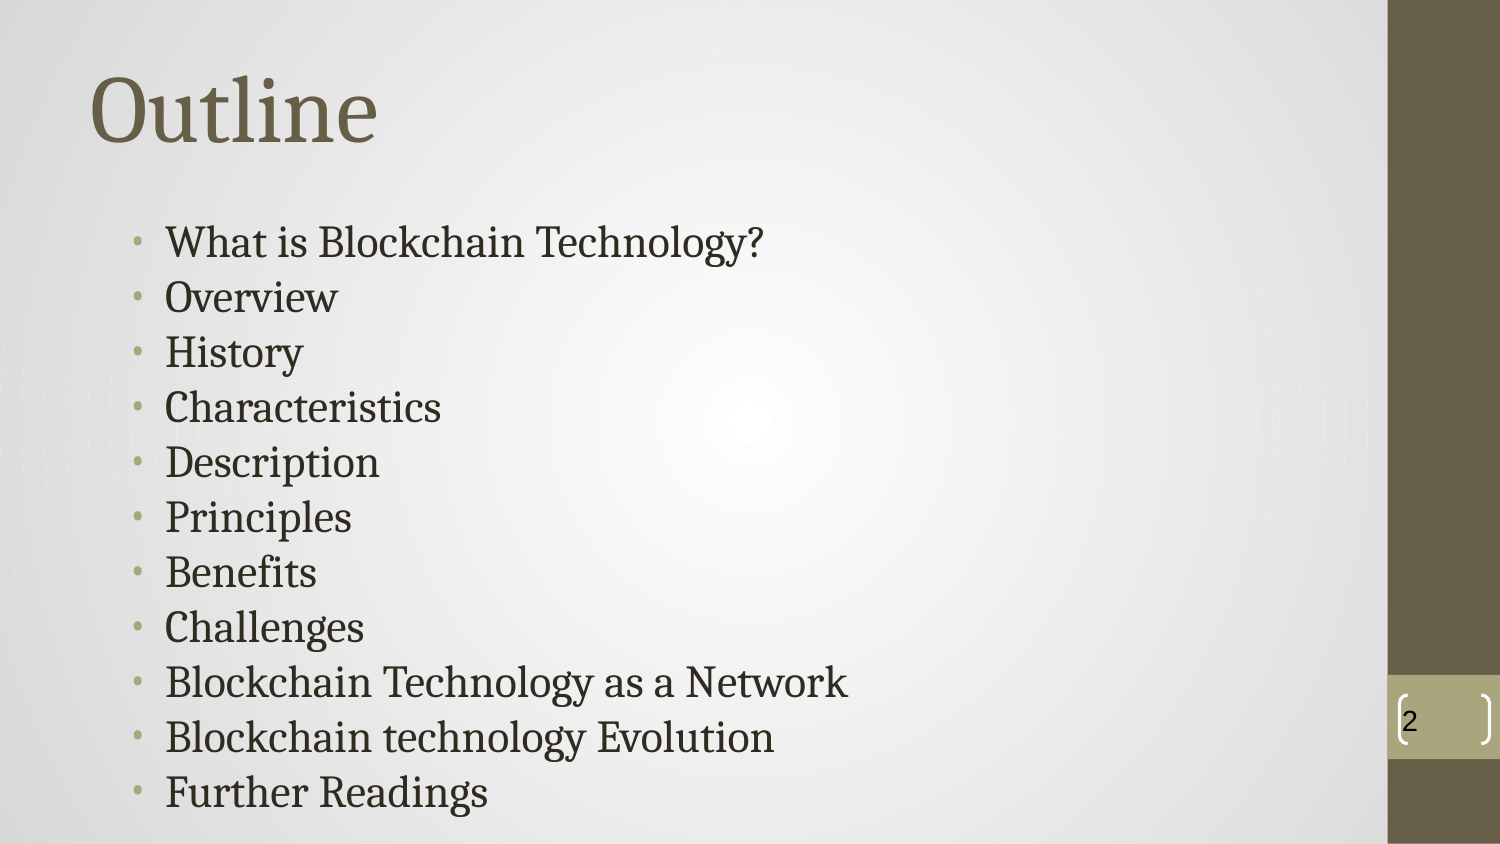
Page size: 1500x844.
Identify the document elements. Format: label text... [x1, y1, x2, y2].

title Outline [75, 33, 1325, 175]
slide_number ‹#› [1397, 693, 1492, 746]
list What is Blockchain Technology? Overview History Characteristics Description Principles Benefits Challenges Blockchain Technology as a Network Blockchain technology Evolution Further Readings [75, 196, 1325, 833]
